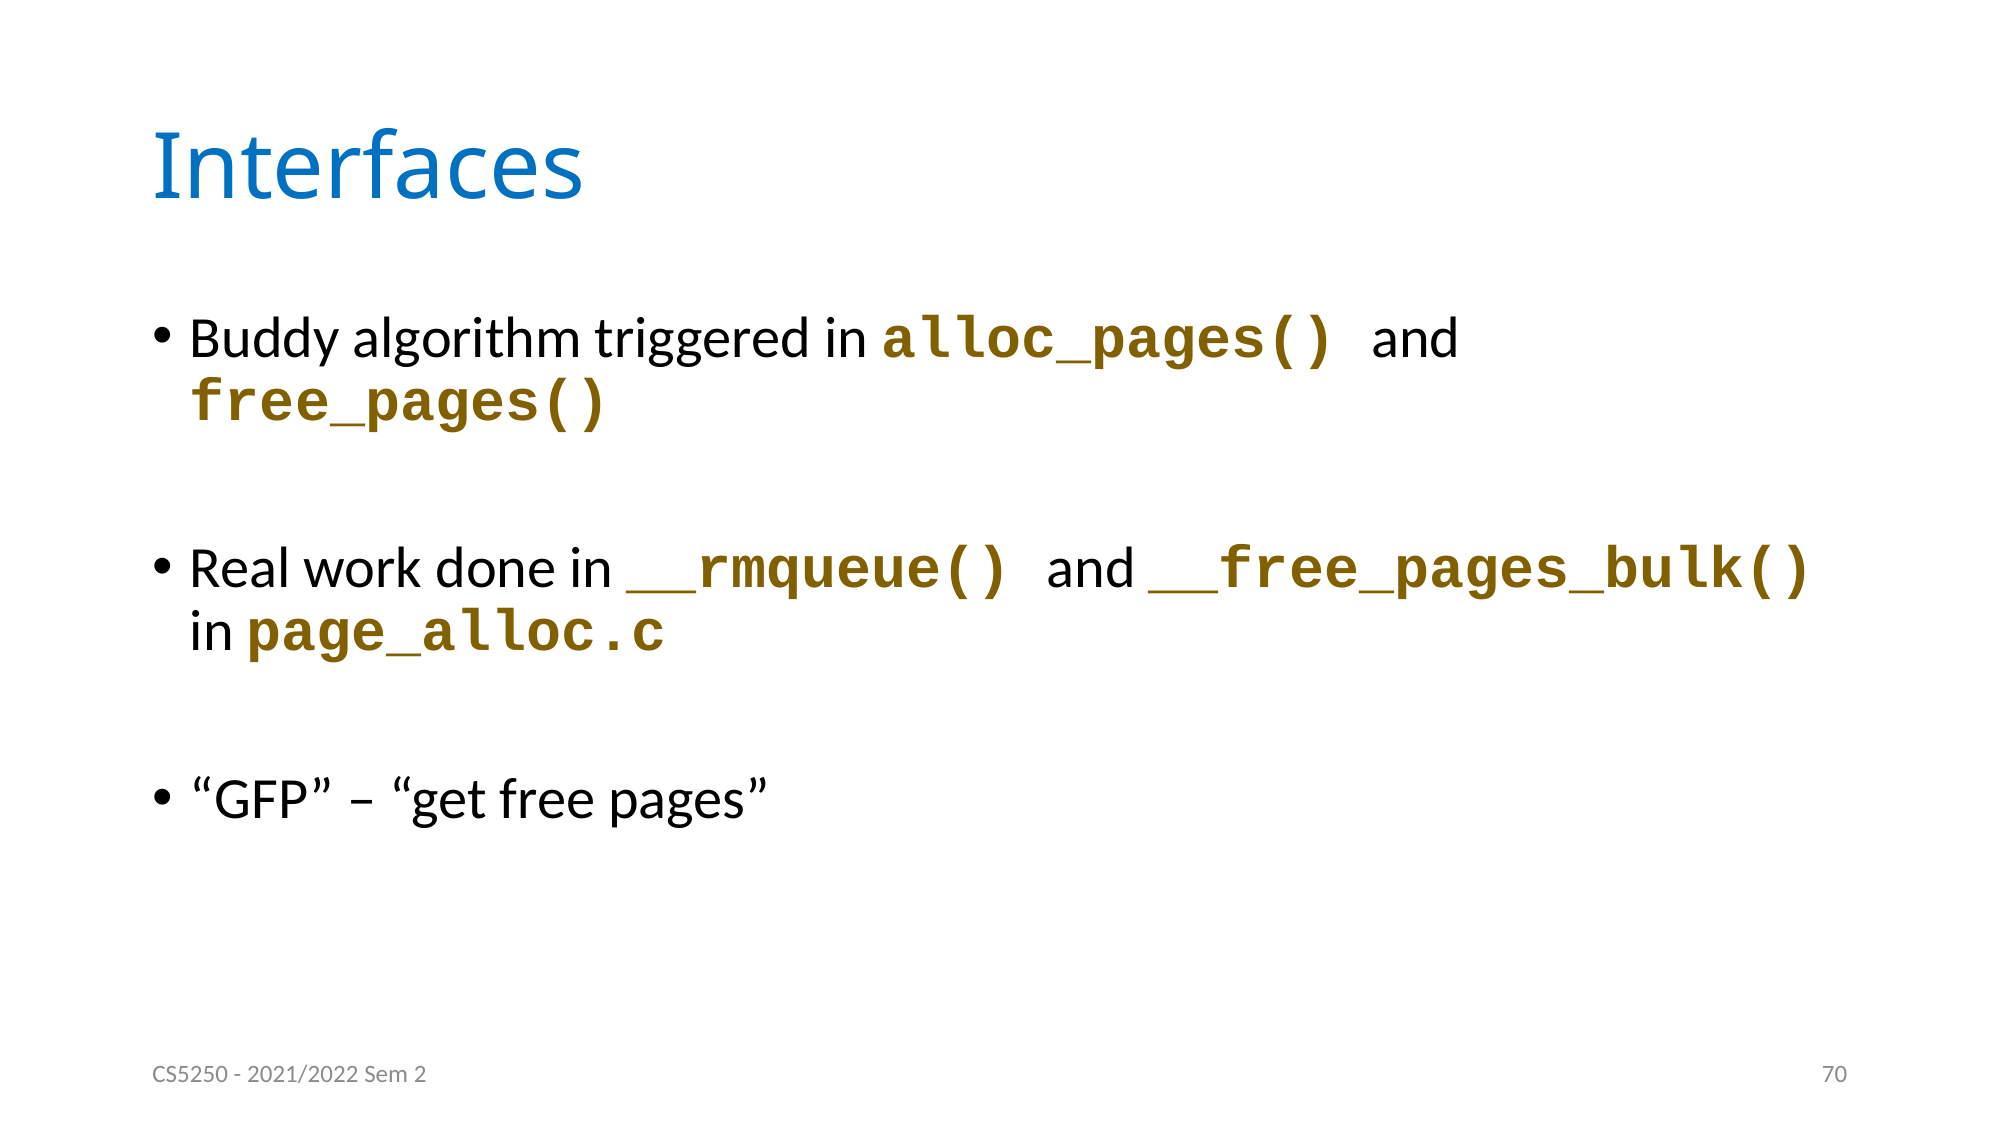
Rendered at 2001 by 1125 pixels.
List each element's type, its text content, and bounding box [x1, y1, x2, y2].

list Buddy algorithm triggered in alloc_pages() and free_pages() Real work done in __rmqueue() and __free_pages_bulk() in page_alloc.c “GFP” – “get free pages” [137, 299, 1863, 1014]
slide_number CS5250 - 2021/2022 Sem 2 [137, 1042, 588, 1103]
slide_number 70 [1412, 1042, 1863, 1103]
title Interfaces [137, 59, 1863, 278]
